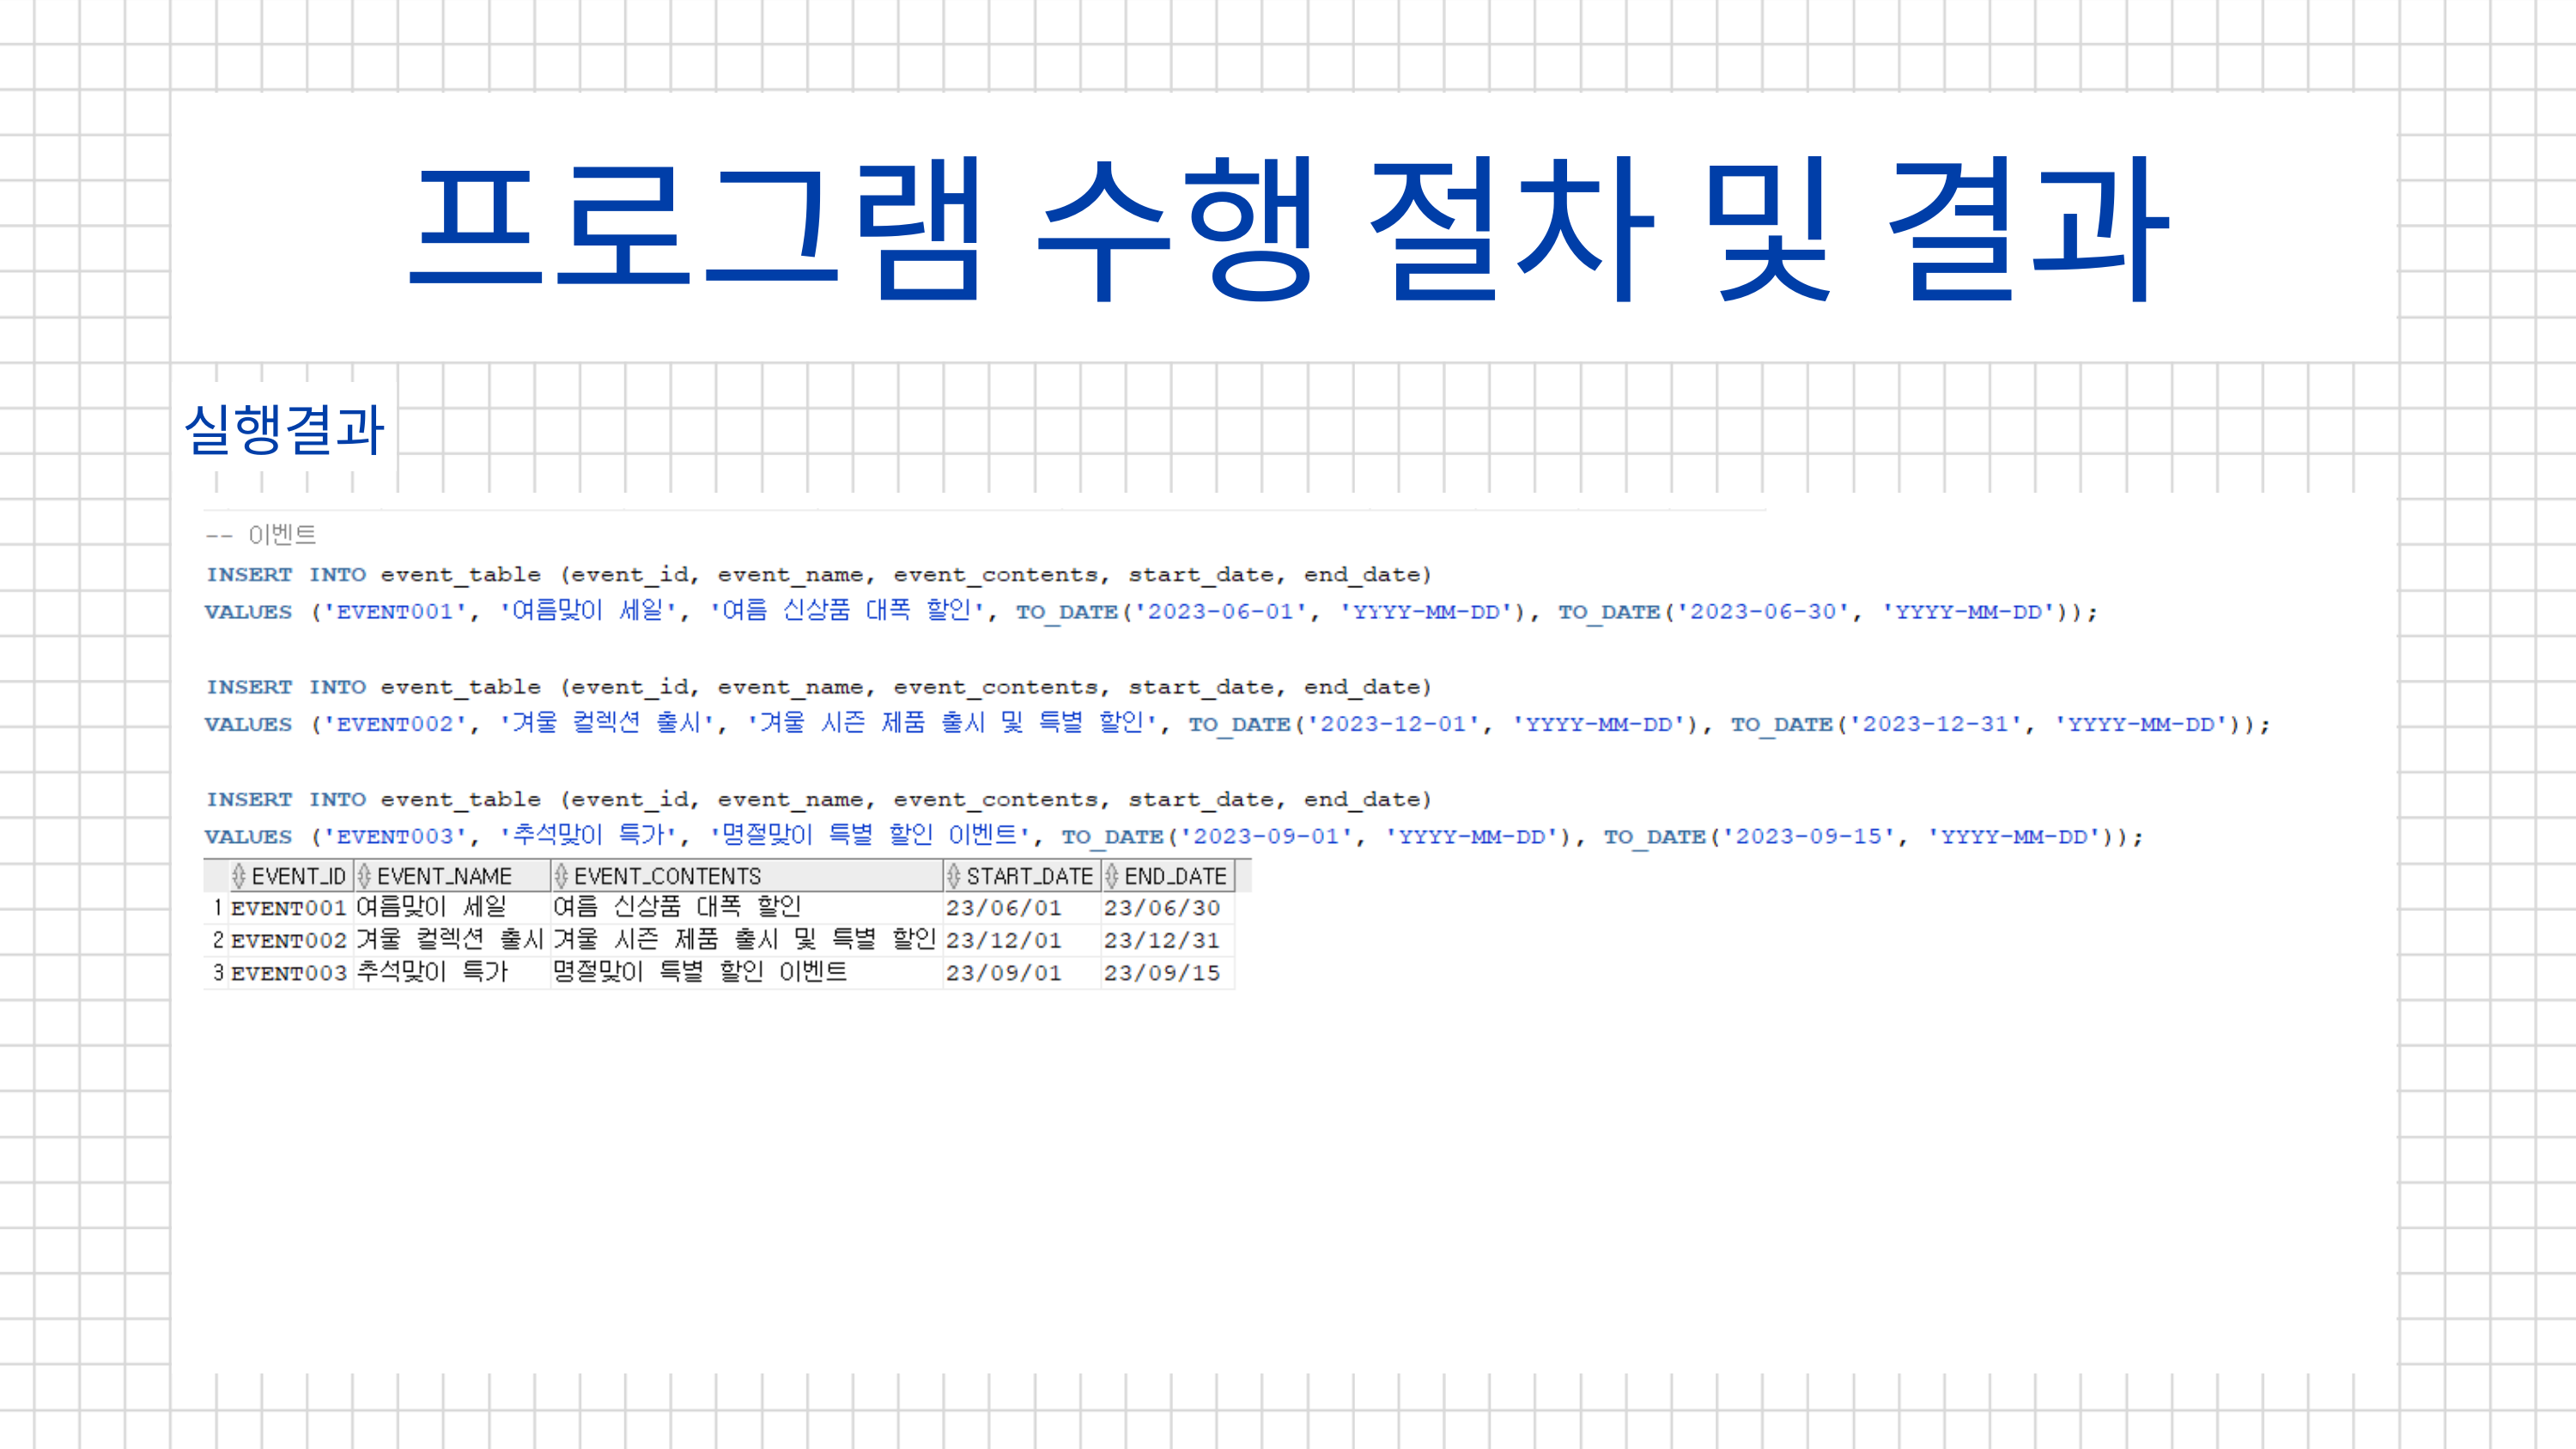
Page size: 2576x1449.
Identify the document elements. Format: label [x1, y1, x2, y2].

text_box [171, 381, 397, 472]
text_box [171, 492, 2397, 1374]
text_box [0, 0, 2576, 1449]
text_box [171, 92, 2397, 361]
picture [204, 508, 2298, 1003]
